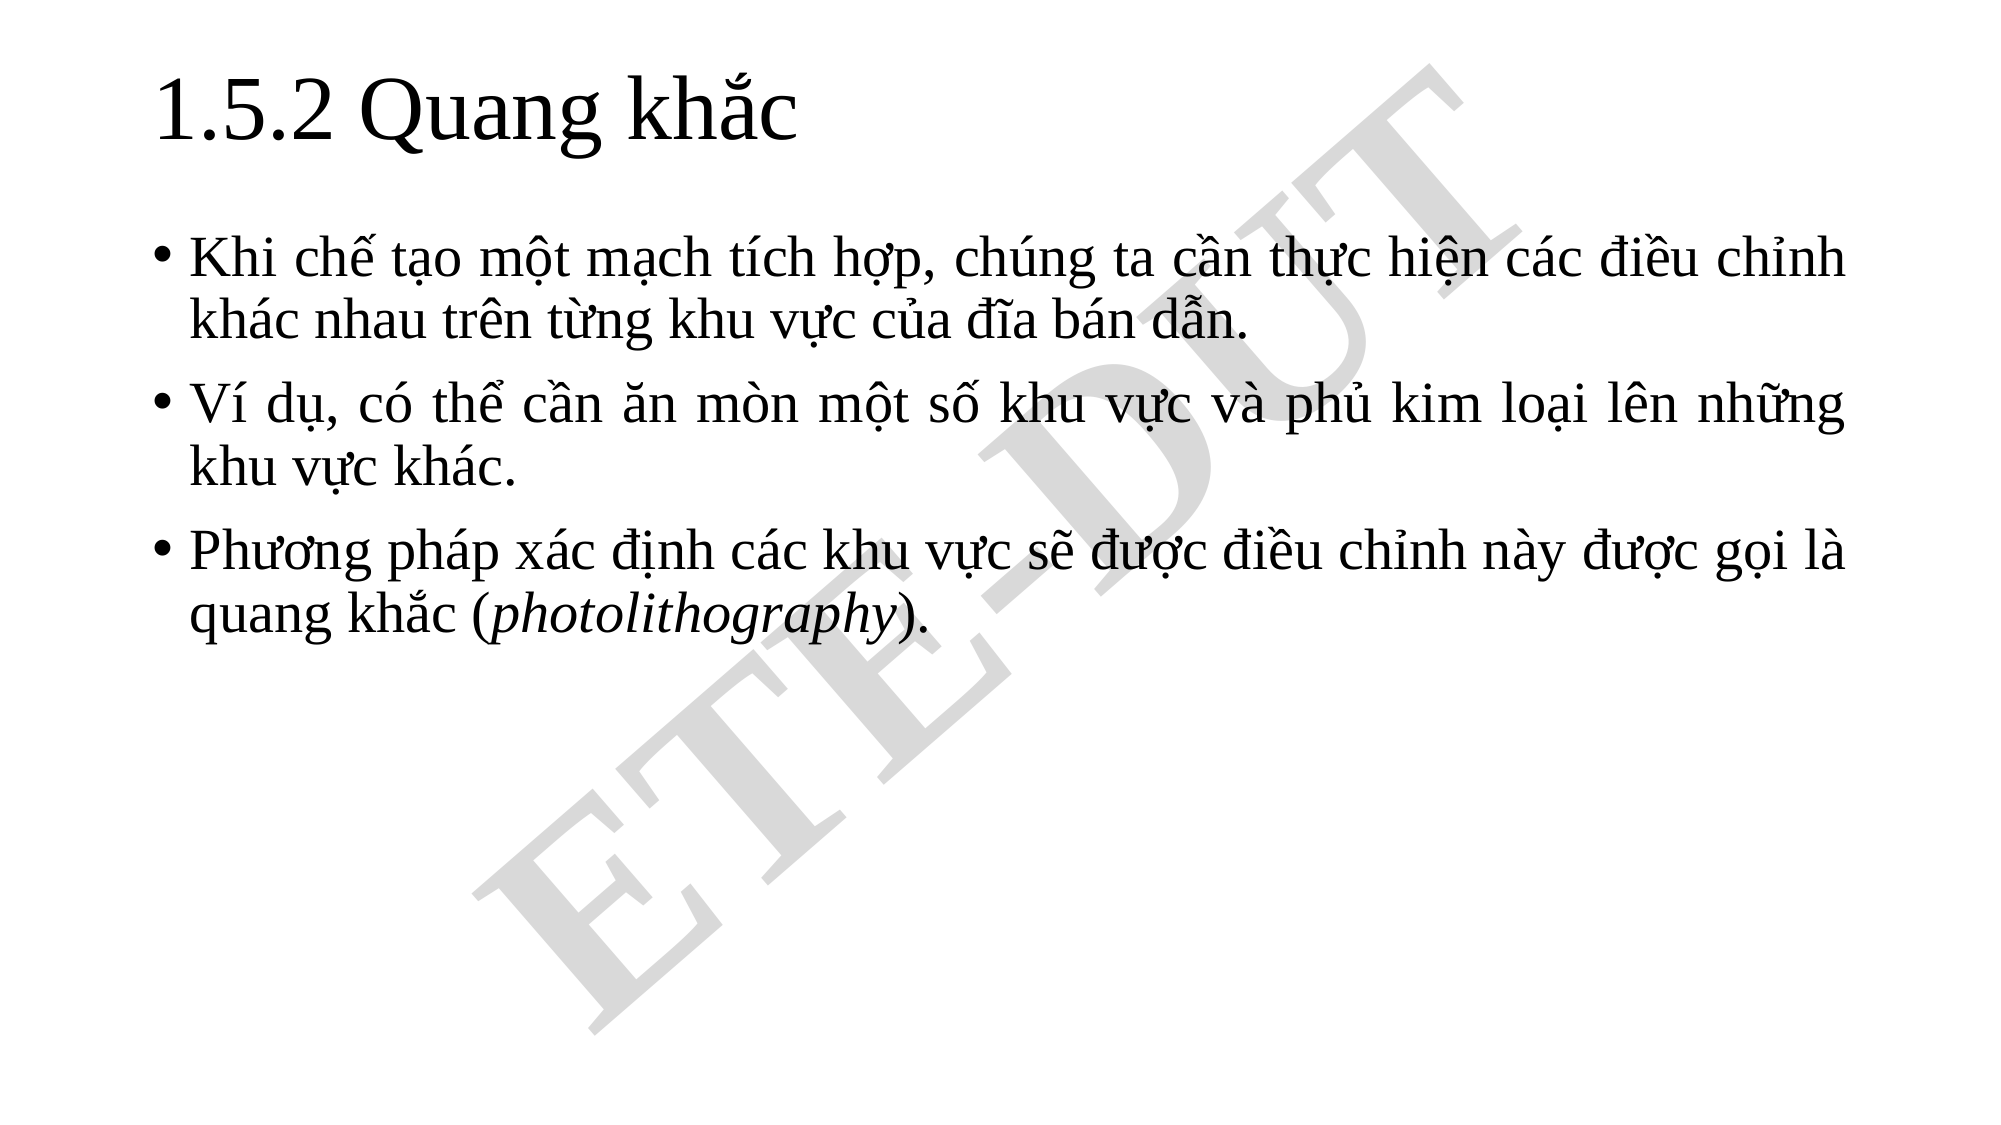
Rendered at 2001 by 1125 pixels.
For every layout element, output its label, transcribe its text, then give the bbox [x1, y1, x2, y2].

title 1.5.2 Quang khắc [137, 0, 1863, 218]
list Khi chế tạo một mạch tích hợp, chúng ta cần thực hiện các điều chỉnh khác nhau trên từng khu vực của đĩa bán dẫn. Ví dụ, có thể cần ăn mòn một số khu vực và phủ kim loại lên những khu vực khác. Phương pháp xác định các khu vực sẽ được điều chỉnh này được gọi là quang khắc (photolithography). [137, 218, 1863, 1014]
